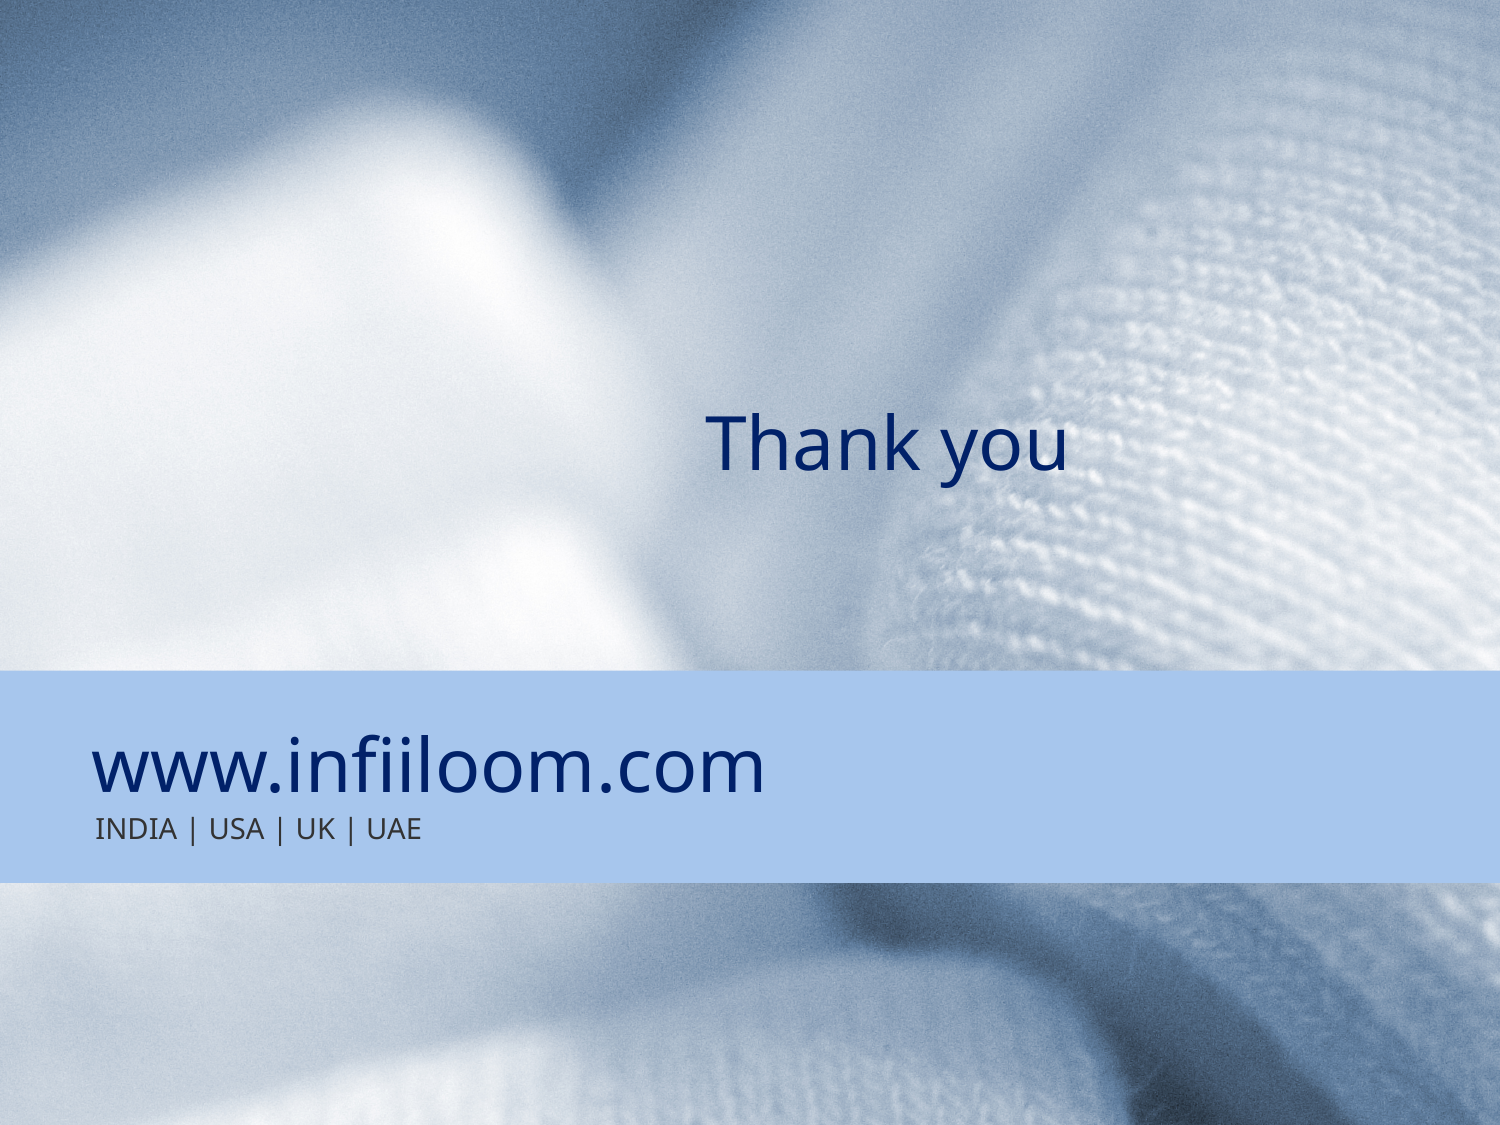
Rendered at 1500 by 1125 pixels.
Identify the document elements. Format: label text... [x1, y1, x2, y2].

picture [0, 883, 1500, 1125]
text_box Thank you [229, 387, 1500, 493]
title www.infiiloom.com [76, 702, 1380, 868]
text_box INDIA | USA | UK | UAE [80, 802, 438, 853]
picture [0, 0, 1500, 670]
